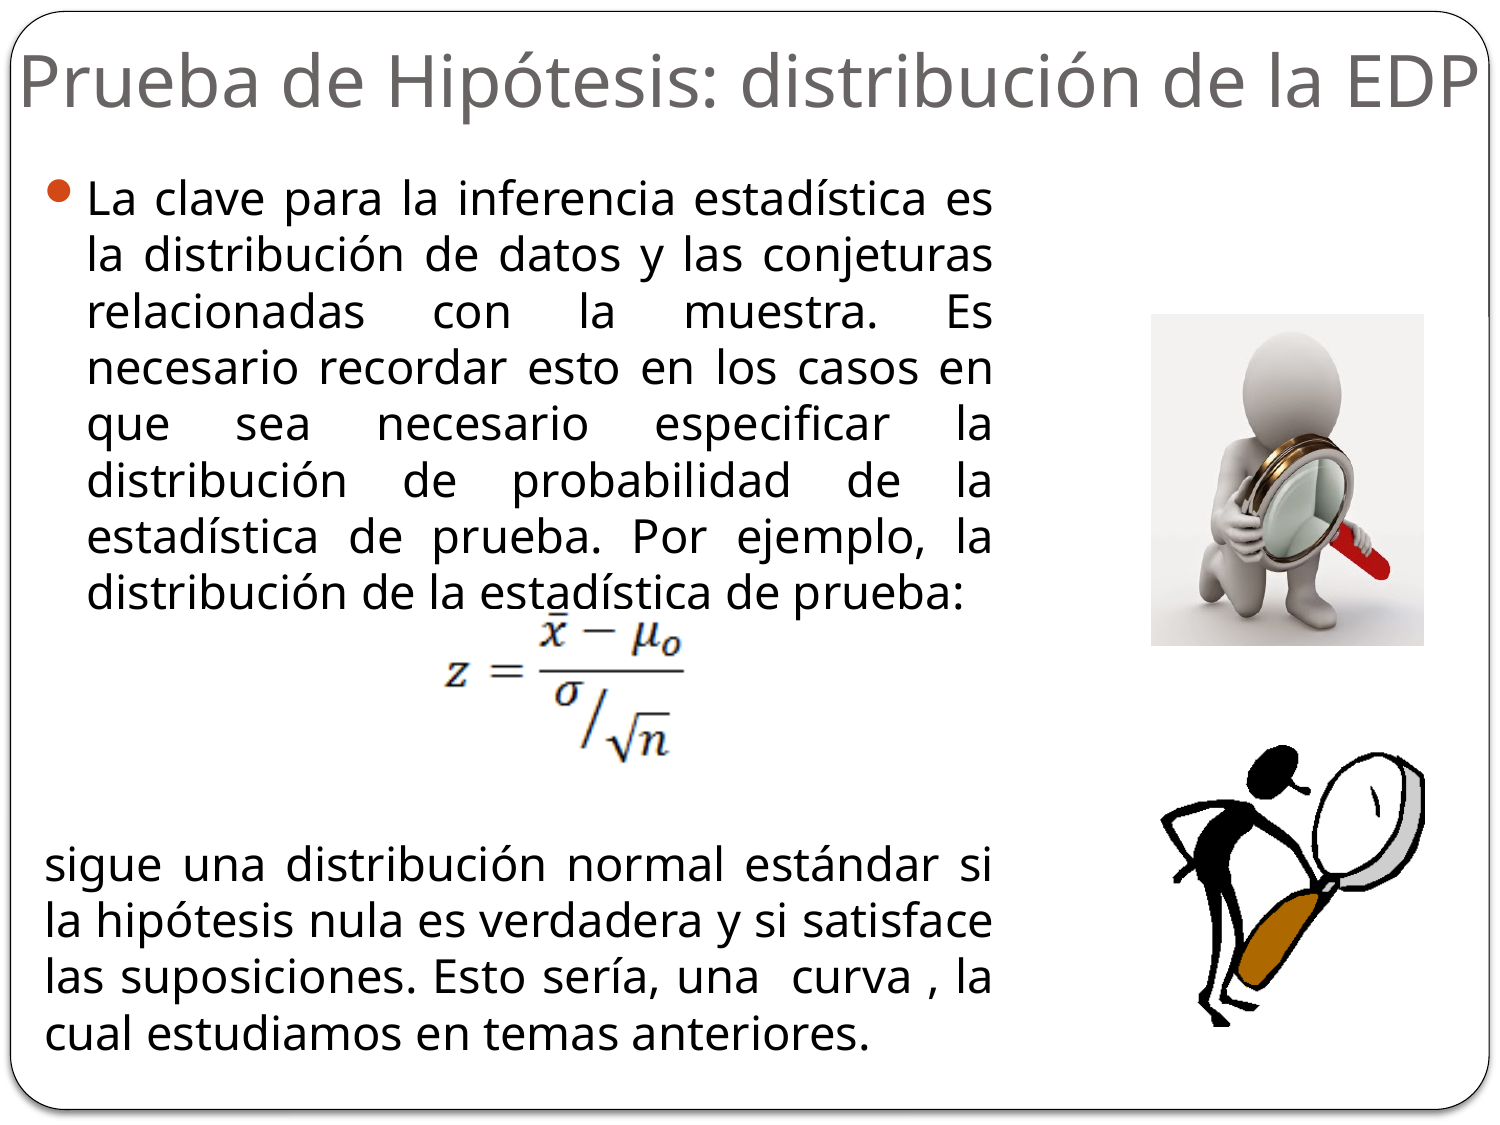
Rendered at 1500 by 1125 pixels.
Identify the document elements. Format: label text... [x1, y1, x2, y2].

picture [1151, 314, 1424, 646]
text_box Prueba de Hipótesis: distribución de la EDP [0, 7, 1500, 138]
picture [1160, 745, 1426, 1027]
picture [430, 609, 694, 776]
